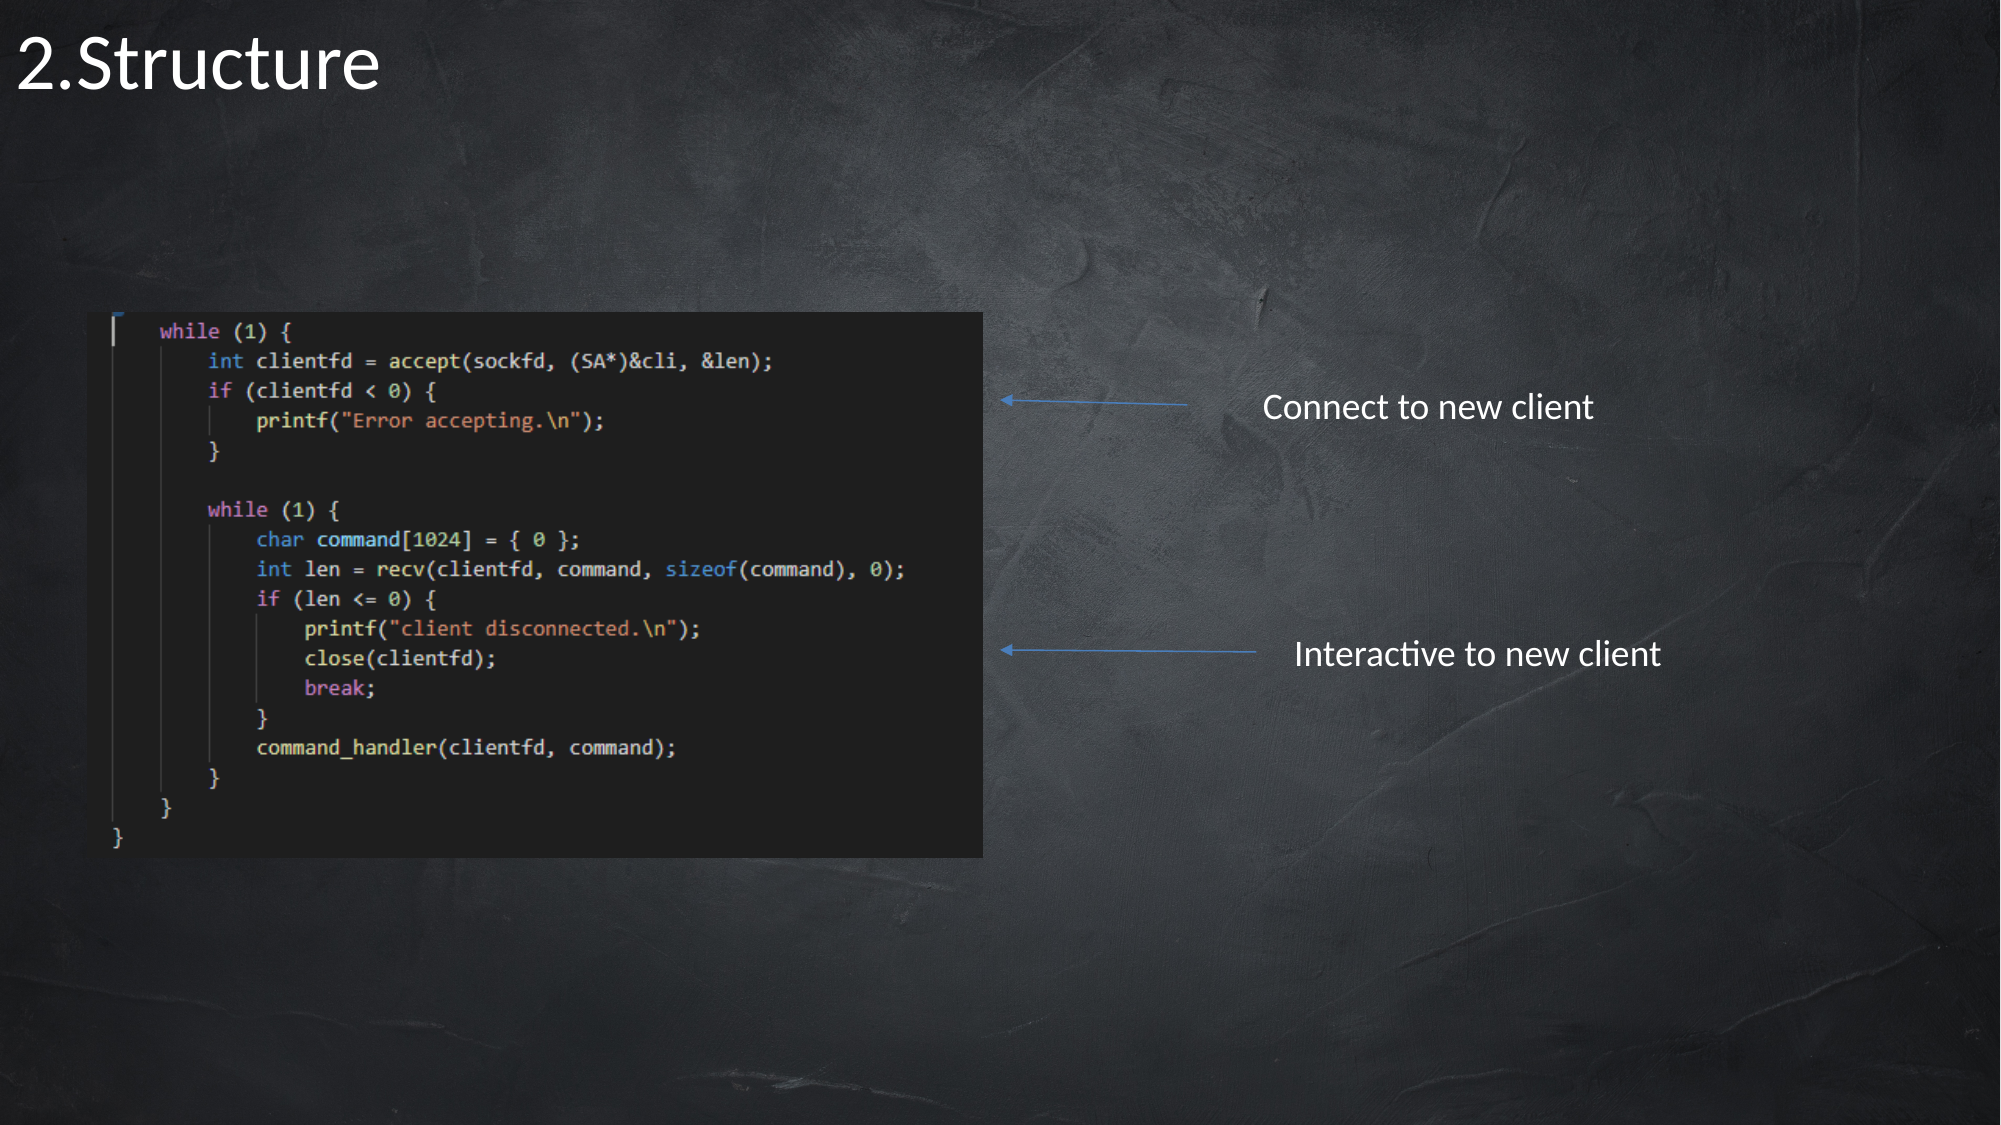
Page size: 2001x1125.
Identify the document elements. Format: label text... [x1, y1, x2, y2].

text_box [999, 399, 1188, 406]
picture [0, 0, 2001, 1125]
text_box Interactive to new client [1256, 622, 1700, 682]
title 2.Structure [0, 1, 1800, 114]
text_box Connect to new client [1187, 374, 1688, 435]
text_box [999, 649, 1257, 653]
